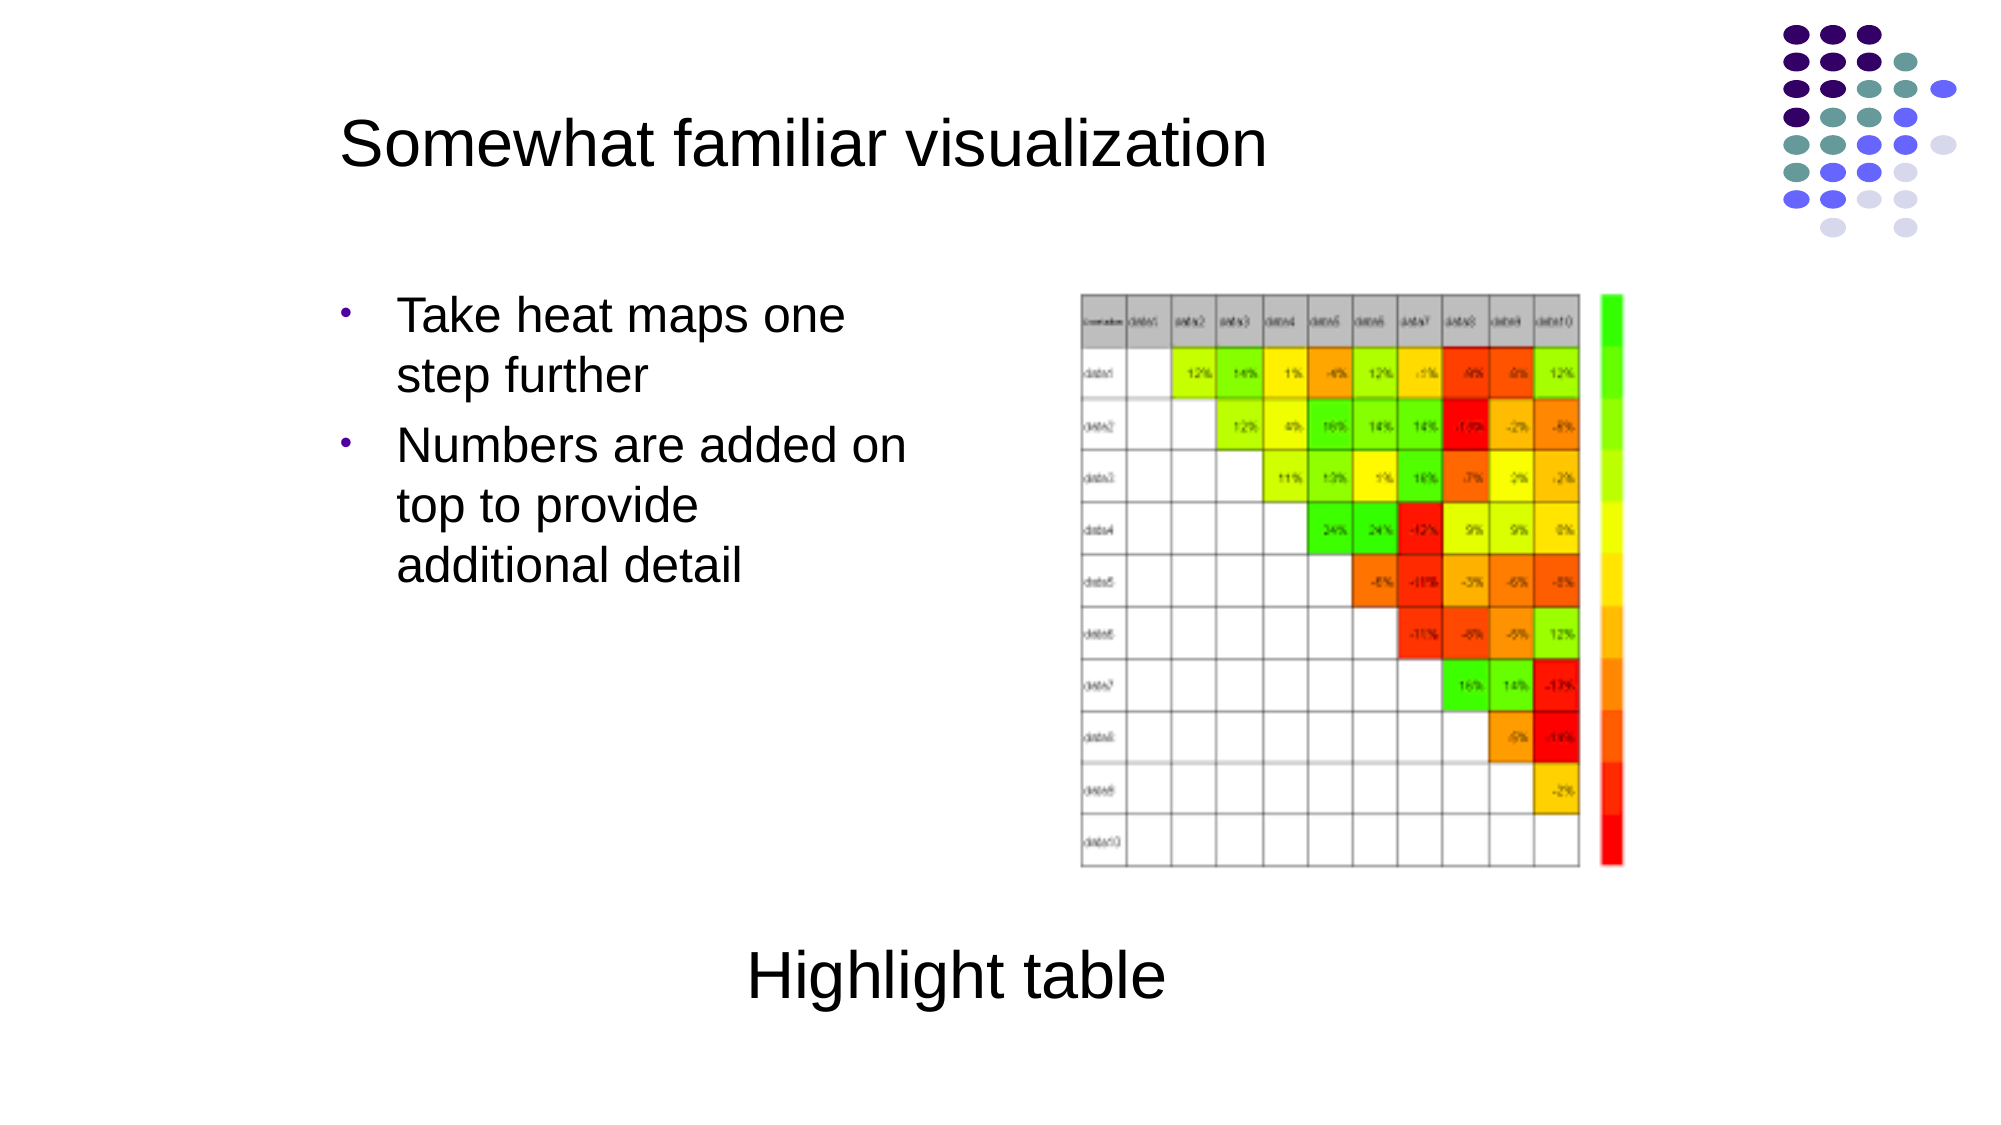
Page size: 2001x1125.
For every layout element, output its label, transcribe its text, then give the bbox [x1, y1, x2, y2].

title Somewhat familiar visualization [324, 44, 1350, 188]
list Take heat maps one step further Numbers are added on top to provide additional detail [324, 275, 925, 1005]
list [1074, 287, 1633, 876]
text_box Highlight table [731, 924, 1282, 1020]
